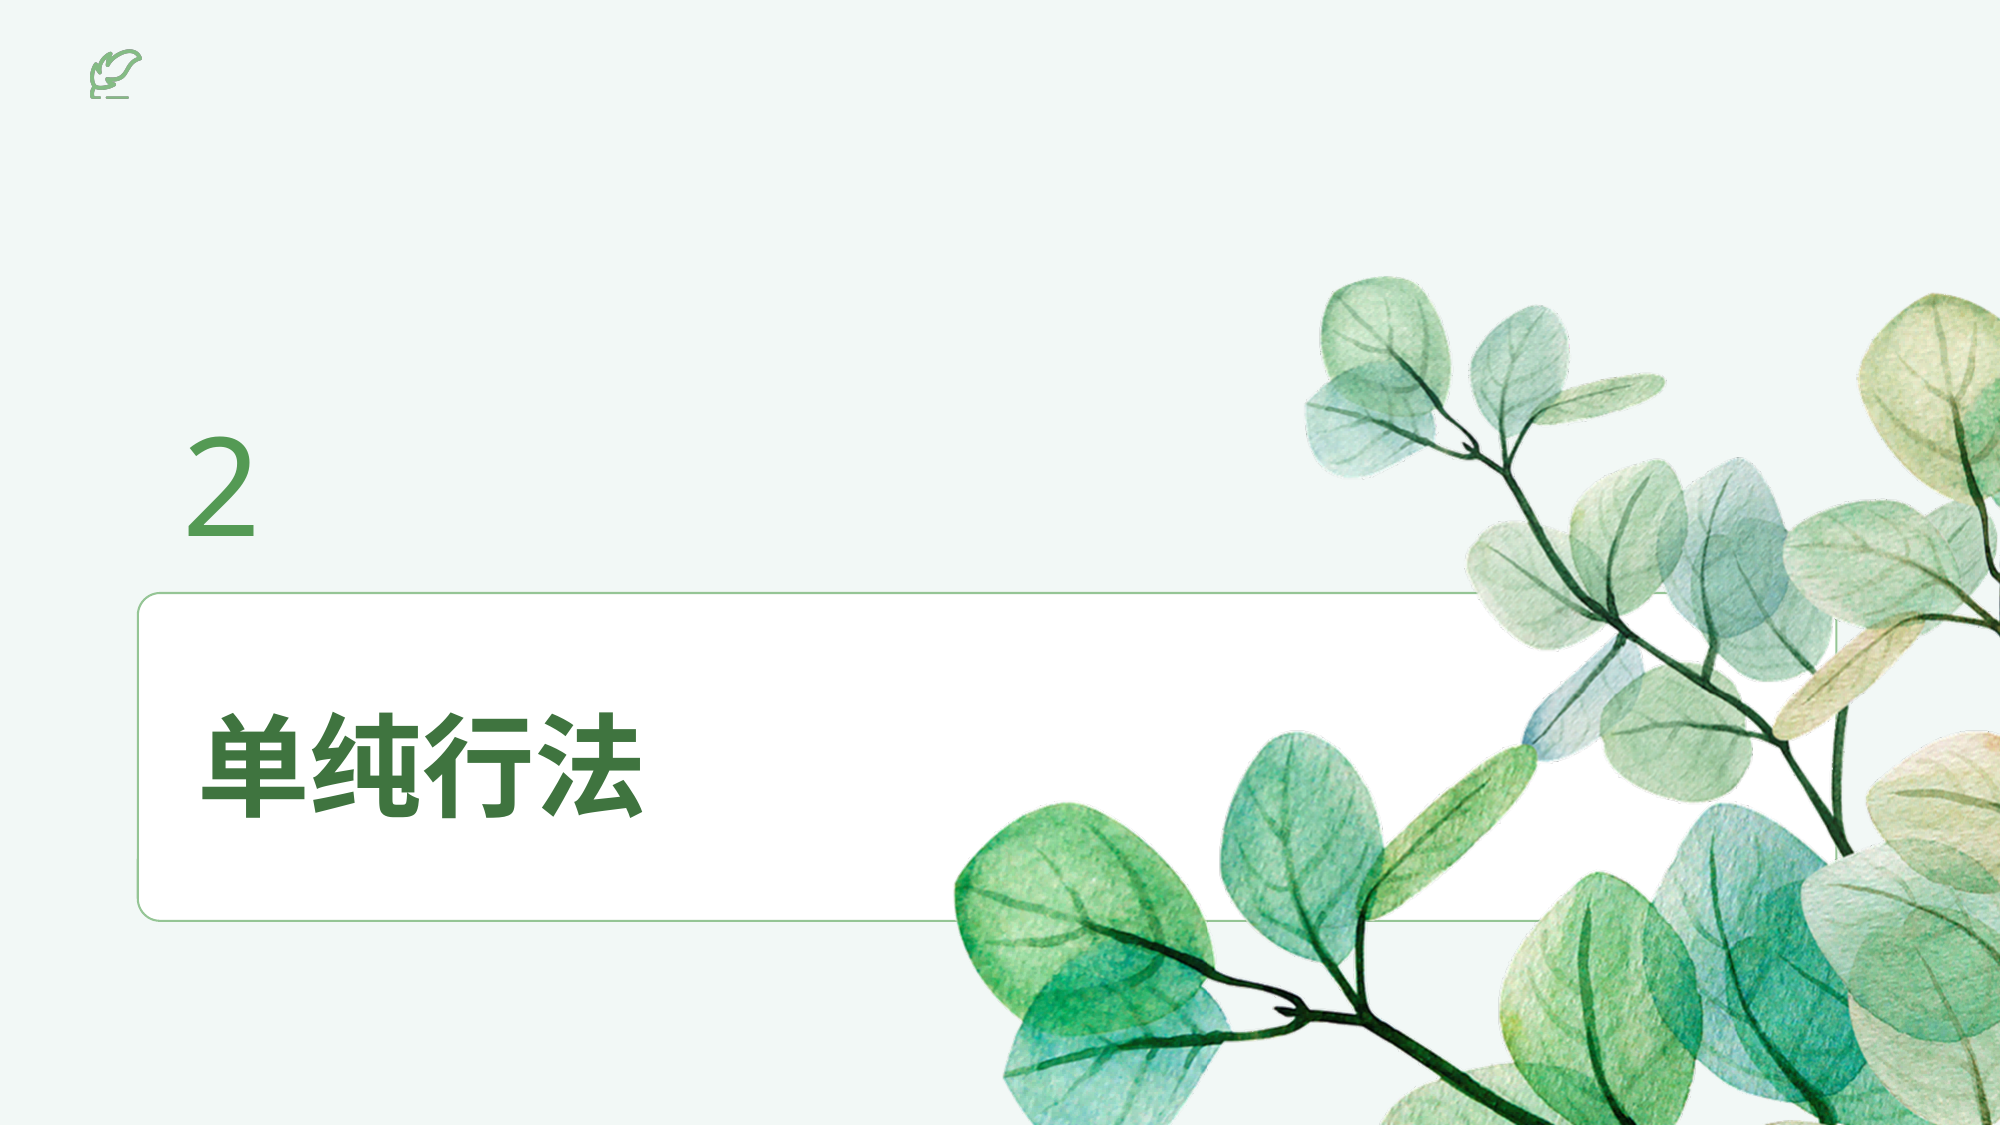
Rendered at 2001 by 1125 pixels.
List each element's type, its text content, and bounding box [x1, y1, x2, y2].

picture [90, 48, 142, 100]
list 2 [182, 354, 1350, 610]
picture [947, 261, 2000, 1125]
title 单纯行法 [182, 612, 1074, 902]
